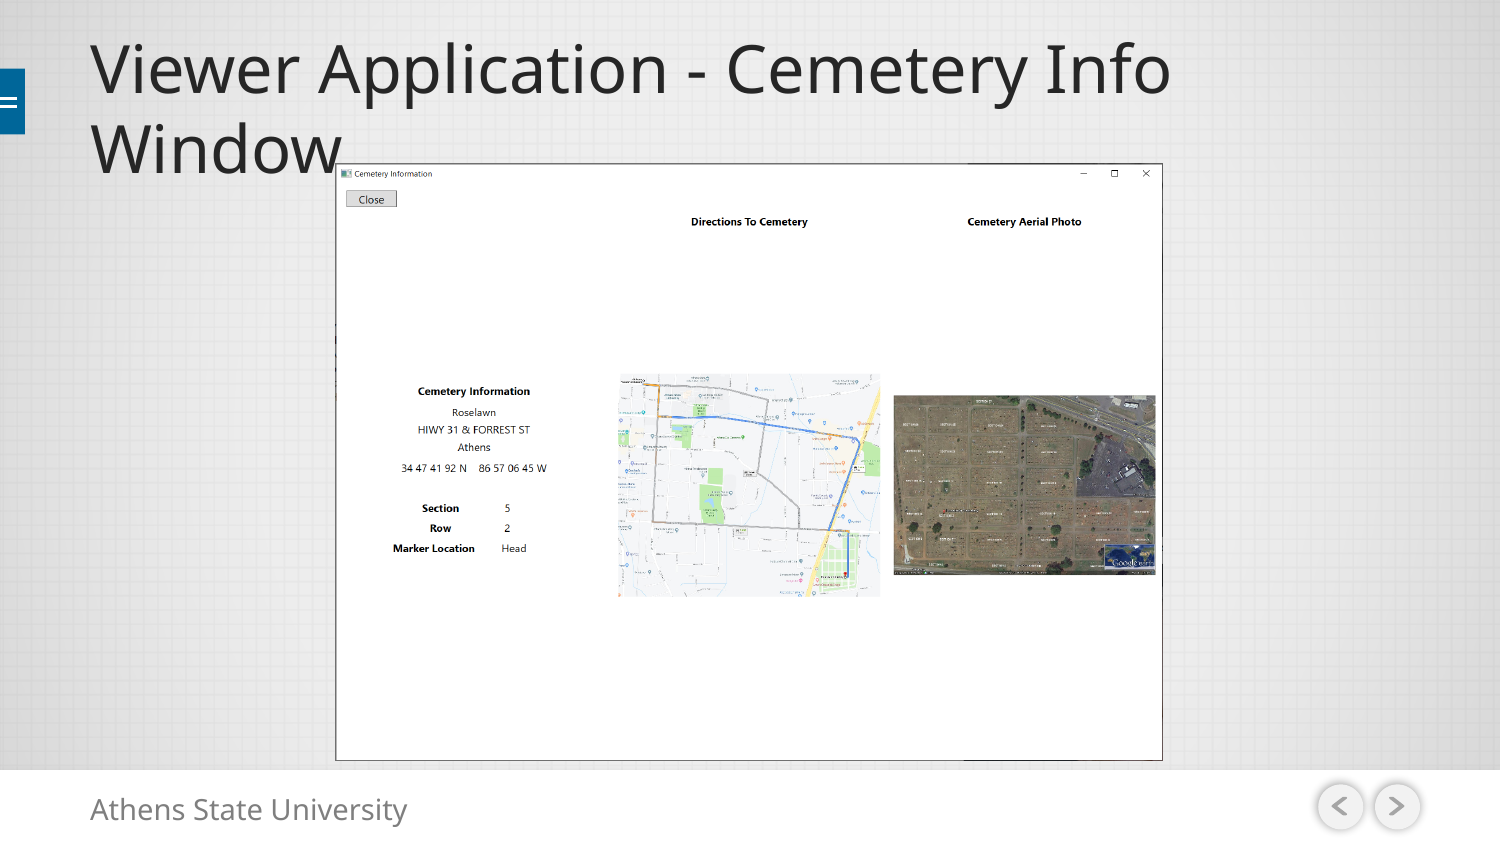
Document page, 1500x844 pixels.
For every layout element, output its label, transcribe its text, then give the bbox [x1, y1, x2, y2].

picture [0, 0, 1500, 770]
footer Athens State University [75, 784, 1163, 833]
title Viewer Application - Cemetery Info Window [75, 71, 1425, 142]
